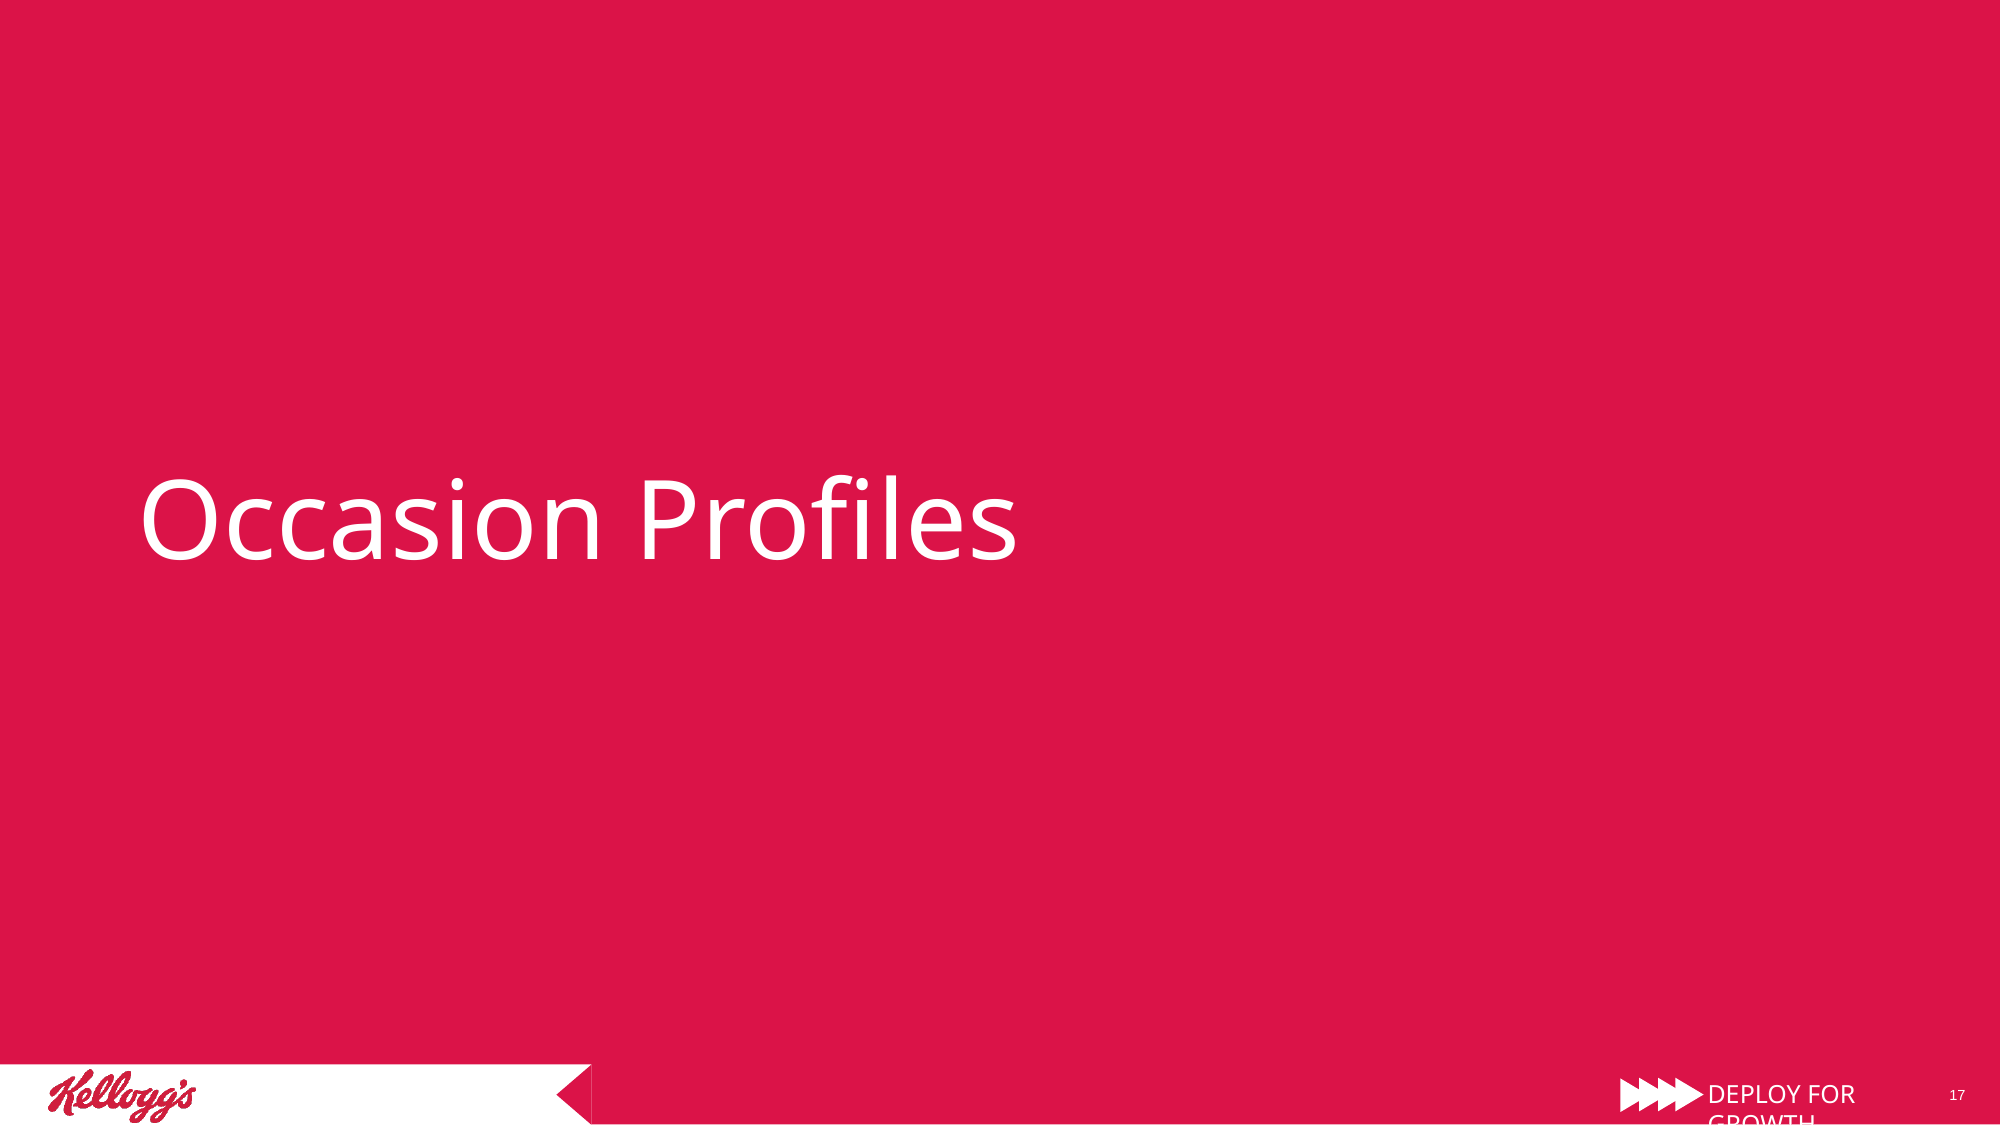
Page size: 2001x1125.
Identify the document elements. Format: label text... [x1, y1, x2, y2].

picture [48, 1069, 196, 1123]
title Occasion Profiles [122, 455, 1623, 591]
slide_number 17 [1921, 1071, 1994, 1117]
